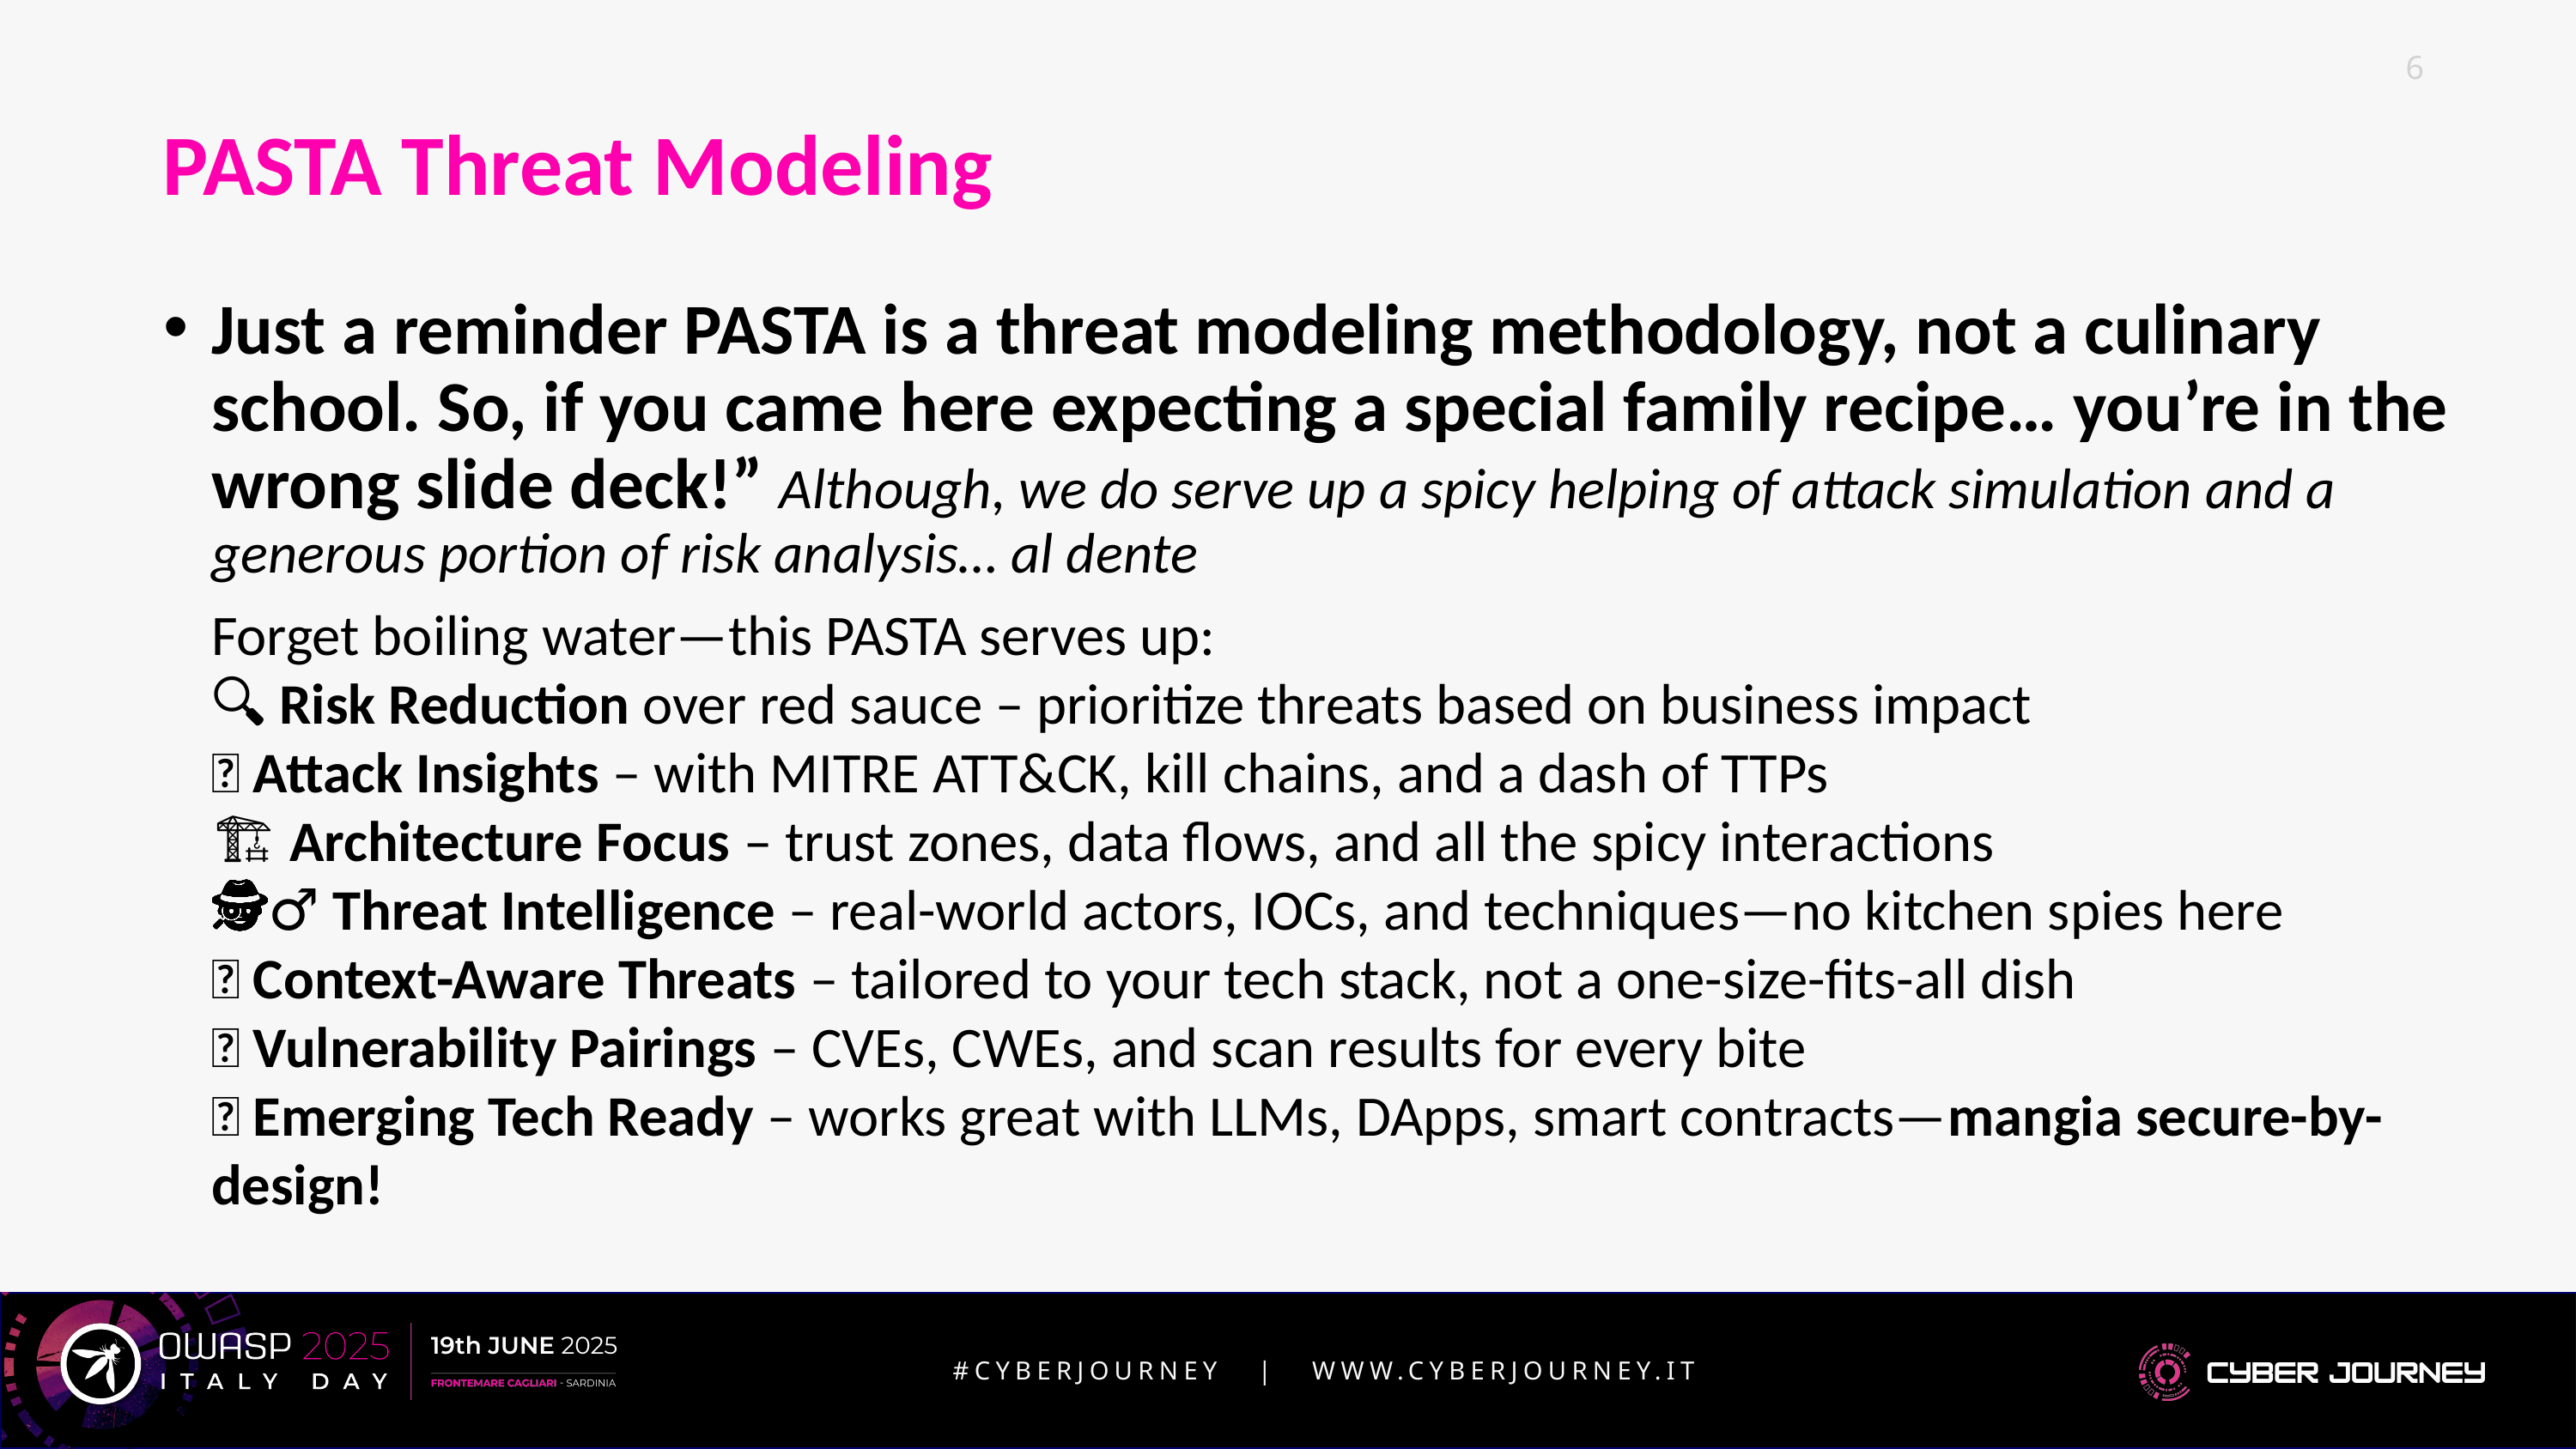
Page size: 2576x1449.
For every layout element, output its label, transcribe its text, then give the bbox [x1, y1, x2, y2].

text_box Forget boiling water—this PASTA serves up: 🔍 Risk Reduction over red sauce – prioritize threats based on business impact 🧠 Attack Insights – with MITRE ATT&CK, kill chains, and a dash of TTPs 🏗️ Architecture Focus – trust zones, data flows, and all the spicy interactions 🕵️‍♂️ Threat Intelligence – real-world actors, IOCs, and techniques—no kitchen spies here 🎯 Context-Aware Threats – tailored to your tech stack, not a one-size-fits-all dish 🧩 Vulnerability Pairings – CVEs, CWEs, and scan results for every bite 🚀 Emerging Tech Ready – works great with LLMs, DApps, smart contracts—mangia secure-by-design! [198, 591, 2426, 1223]
text_box Just a reminder PASTA is a threat modeling methodology, not a culinary school. So, if you came here expecting a special family recipe… you’re in the wrong slide deck!” Although, we do serve up a spicy helping of attack simulation and a generous portion of risk analysis… al dente [150, 285, 2470, 592]
title PASTA Threat Modeling [149, 114, 2275, 265]
picture [2139, 1343, 2485, 1401]
text_box [150, 592, 1396, 1231]
picture [1, 1292, 617, 1449]
